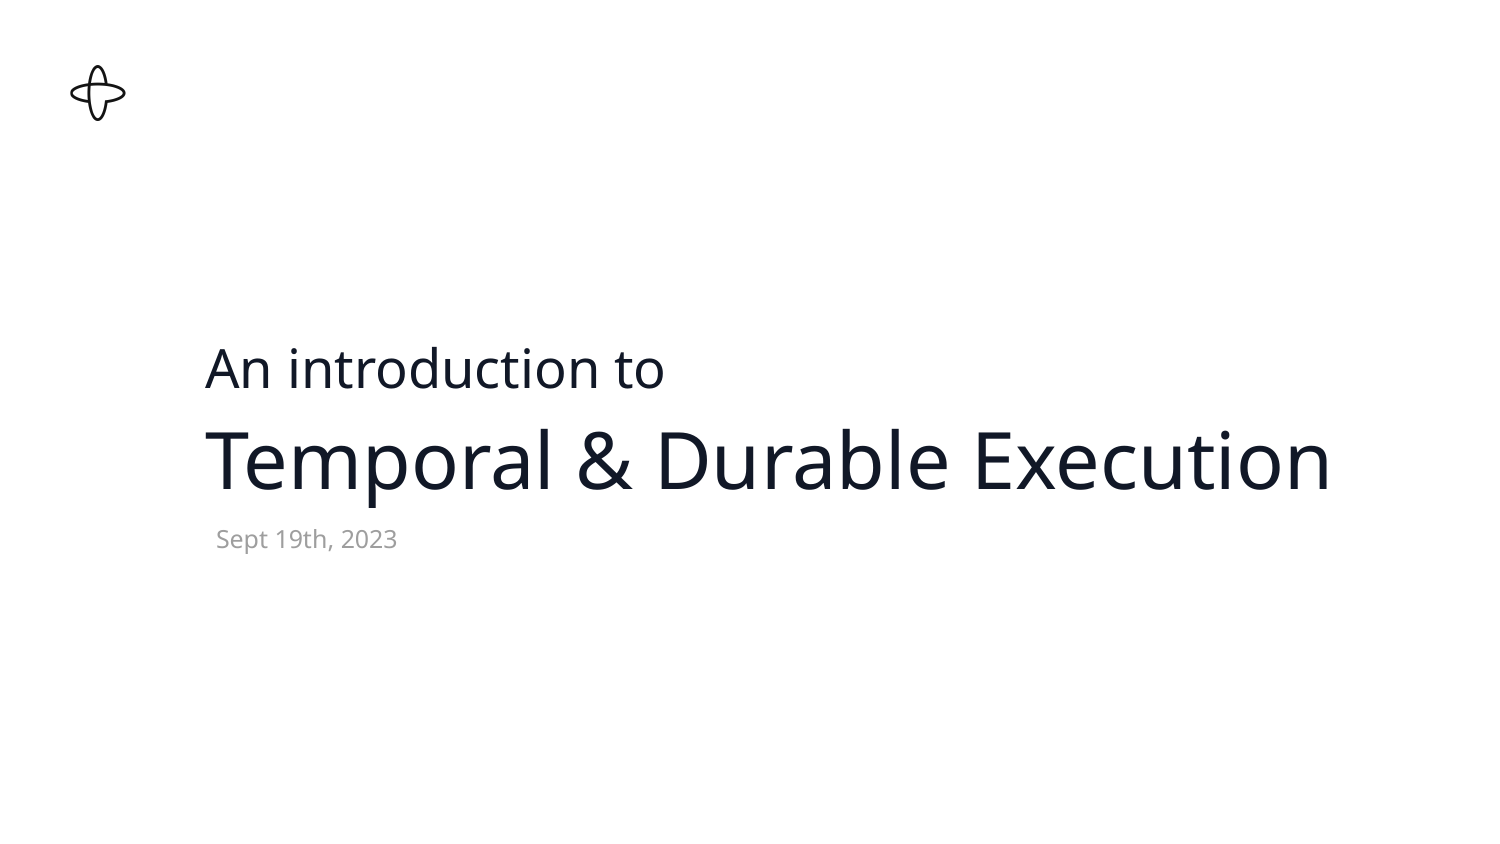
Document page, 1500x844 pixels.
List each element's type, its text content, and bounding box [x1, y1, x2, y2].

picture [70, 65, 131, 121]
subtitle Sept 19th, 2023 [201, 507, 1105, 638]
title An introduction to Temporal & Durable Execution [190, 190, 1450, 528]
